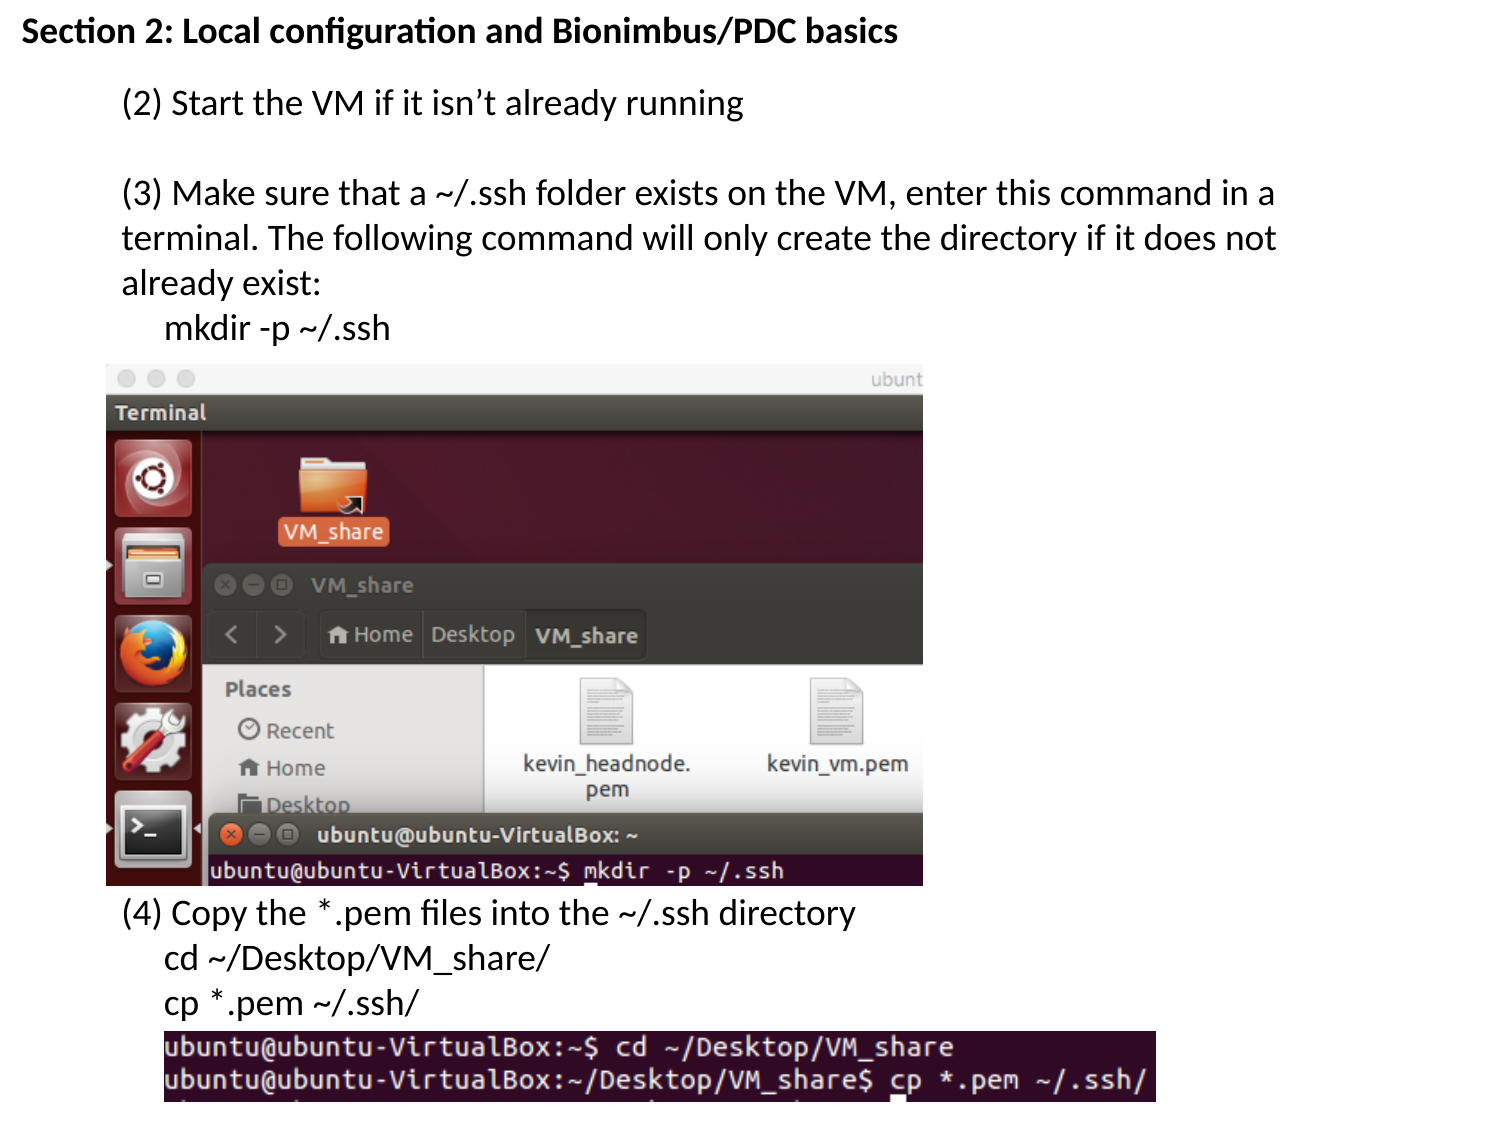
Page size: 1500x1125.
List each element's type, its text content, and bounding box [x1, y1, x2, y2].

picture [106, 364, 923, 886]
picture [164, 1031, 1156, 1102]
text_box (2) Start the VM if it isn’t already running (3) Make sure that a ~/.ssh folder exists on the VM, enter this command in a terminal. The following command will only create the directory if it does not already exist: mkdir -p ~/.ssh (4) Copy the *.pem files into the ~/.ssh directory cd ~/Desktop/VM_share/ cp *.pem ~/.ssh/ [106, 70, 1314, 1121]
text_box Section 2: Local configuration and Bionimbus/PDC basics [6, 0, 915, 59]
